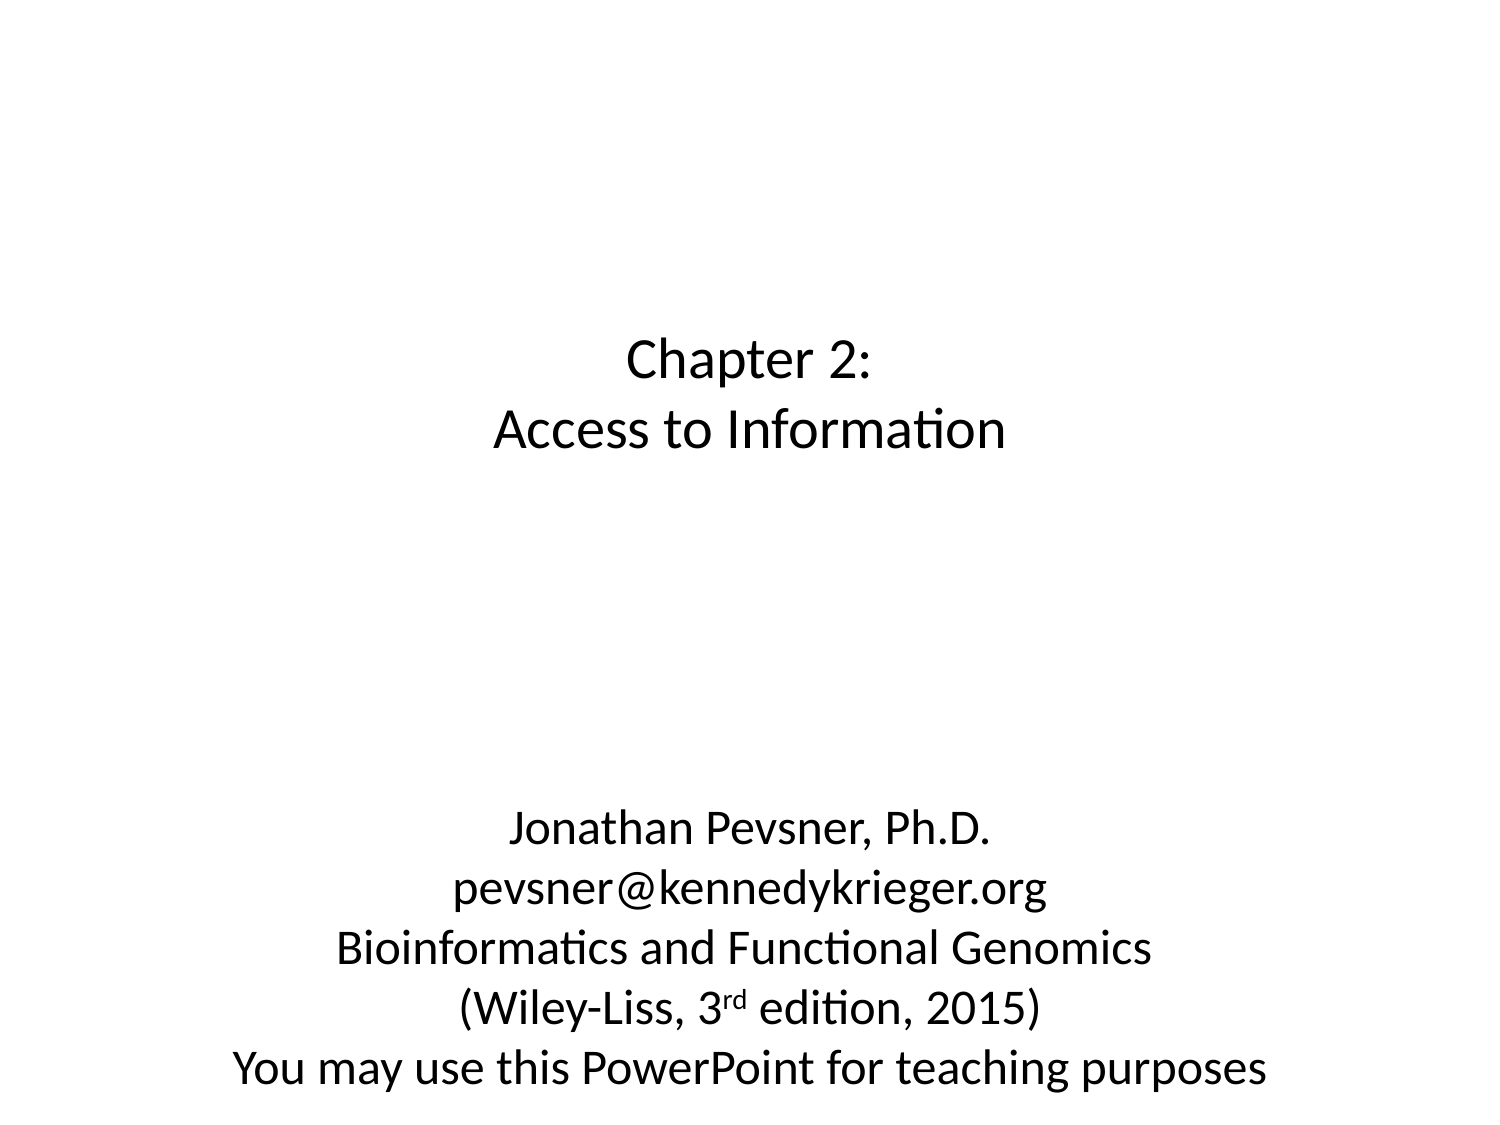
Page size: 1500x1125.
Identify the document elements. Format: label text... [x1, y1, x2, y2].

text_box Jonathan Pevsner, Ph.D. pevsner@kennedykrieger.org Bioinformatics and Functional Genomics (Wiley-Liss, 3rd edition, 2015) You may use this PowerPoint for teaching purposes [168, 787, 1332, 1103]
text_box Chapter 2: Access to Information [168, 312, 1332, 468]
